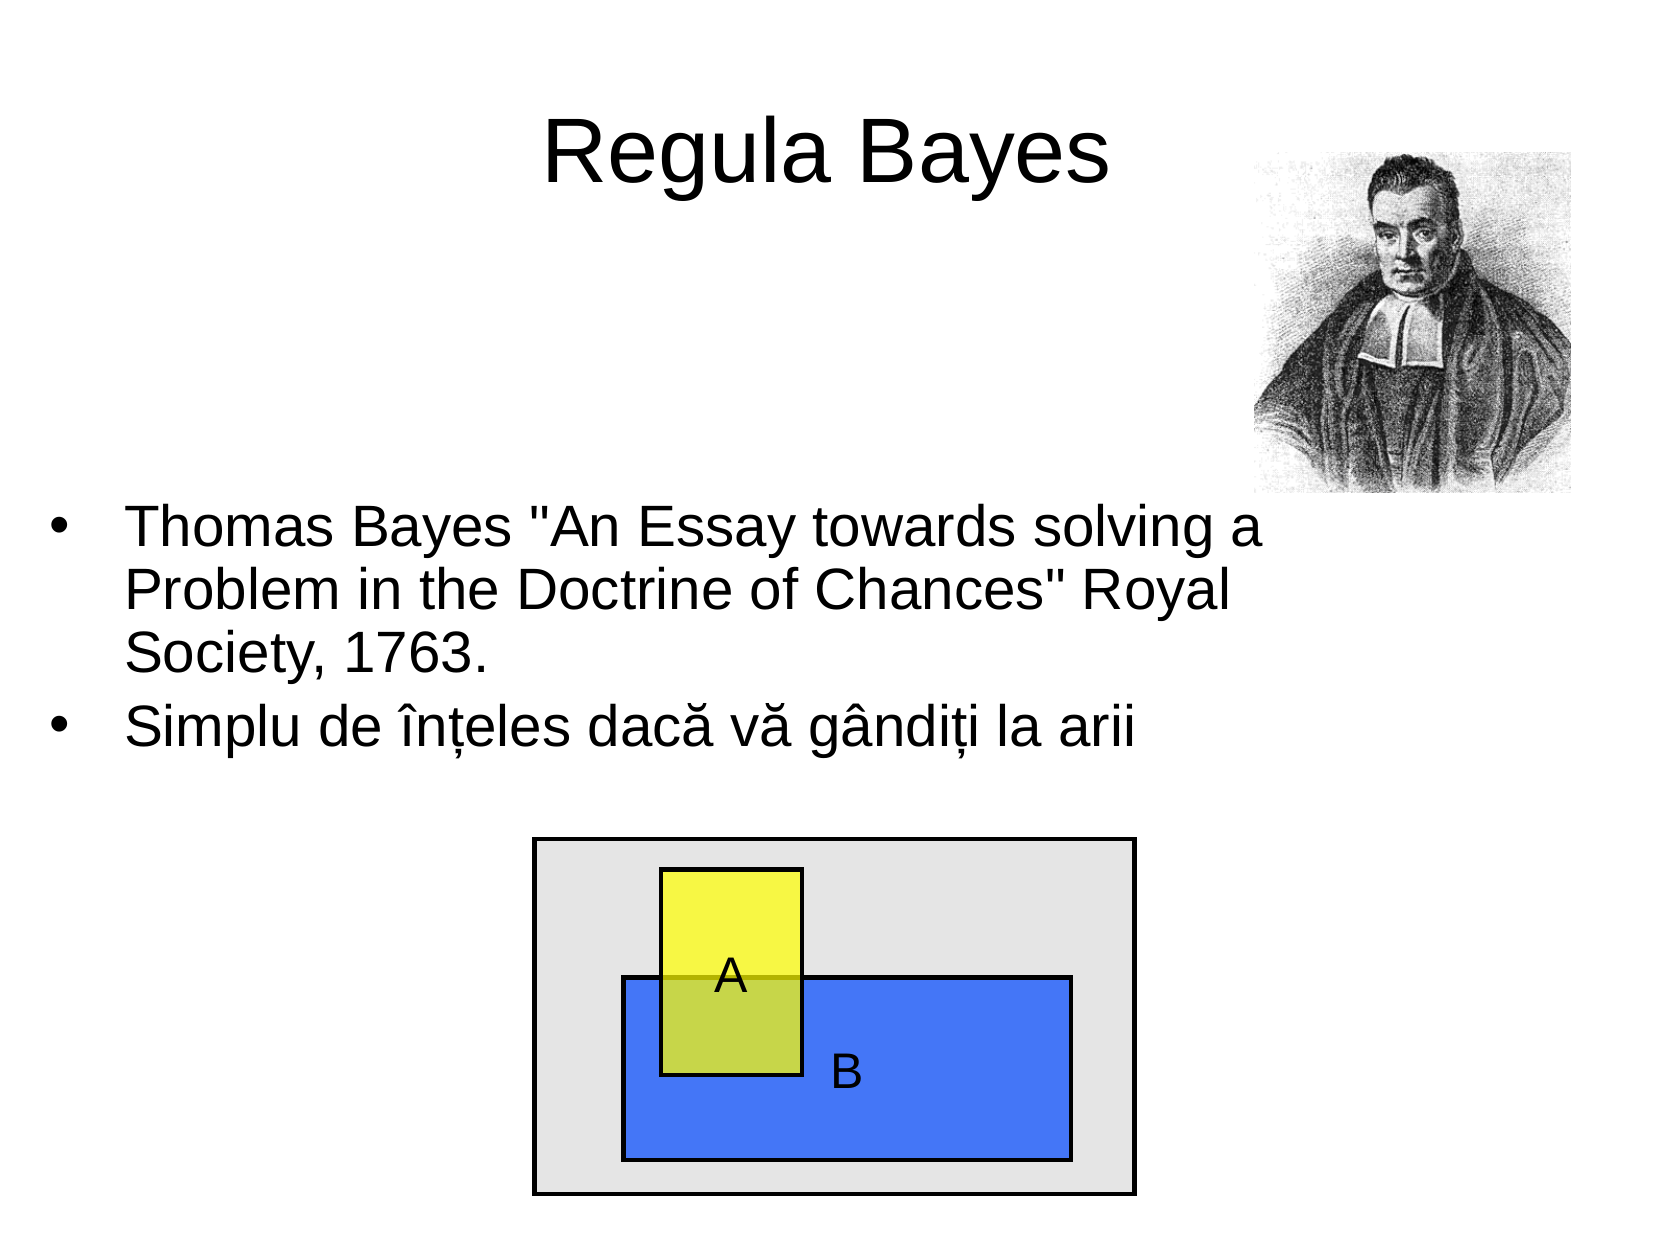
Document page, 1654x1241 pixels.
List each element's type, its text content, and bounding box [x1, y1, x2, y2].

title Regula Bayes [82, 49, 1571, 257]
text_box B [621, 975, 1073, 1162]
text_box [532, 837, 1137, 1196]
text_box A [659, 867, 804, 1077]
picture [1253, 152, 1571, 493]
